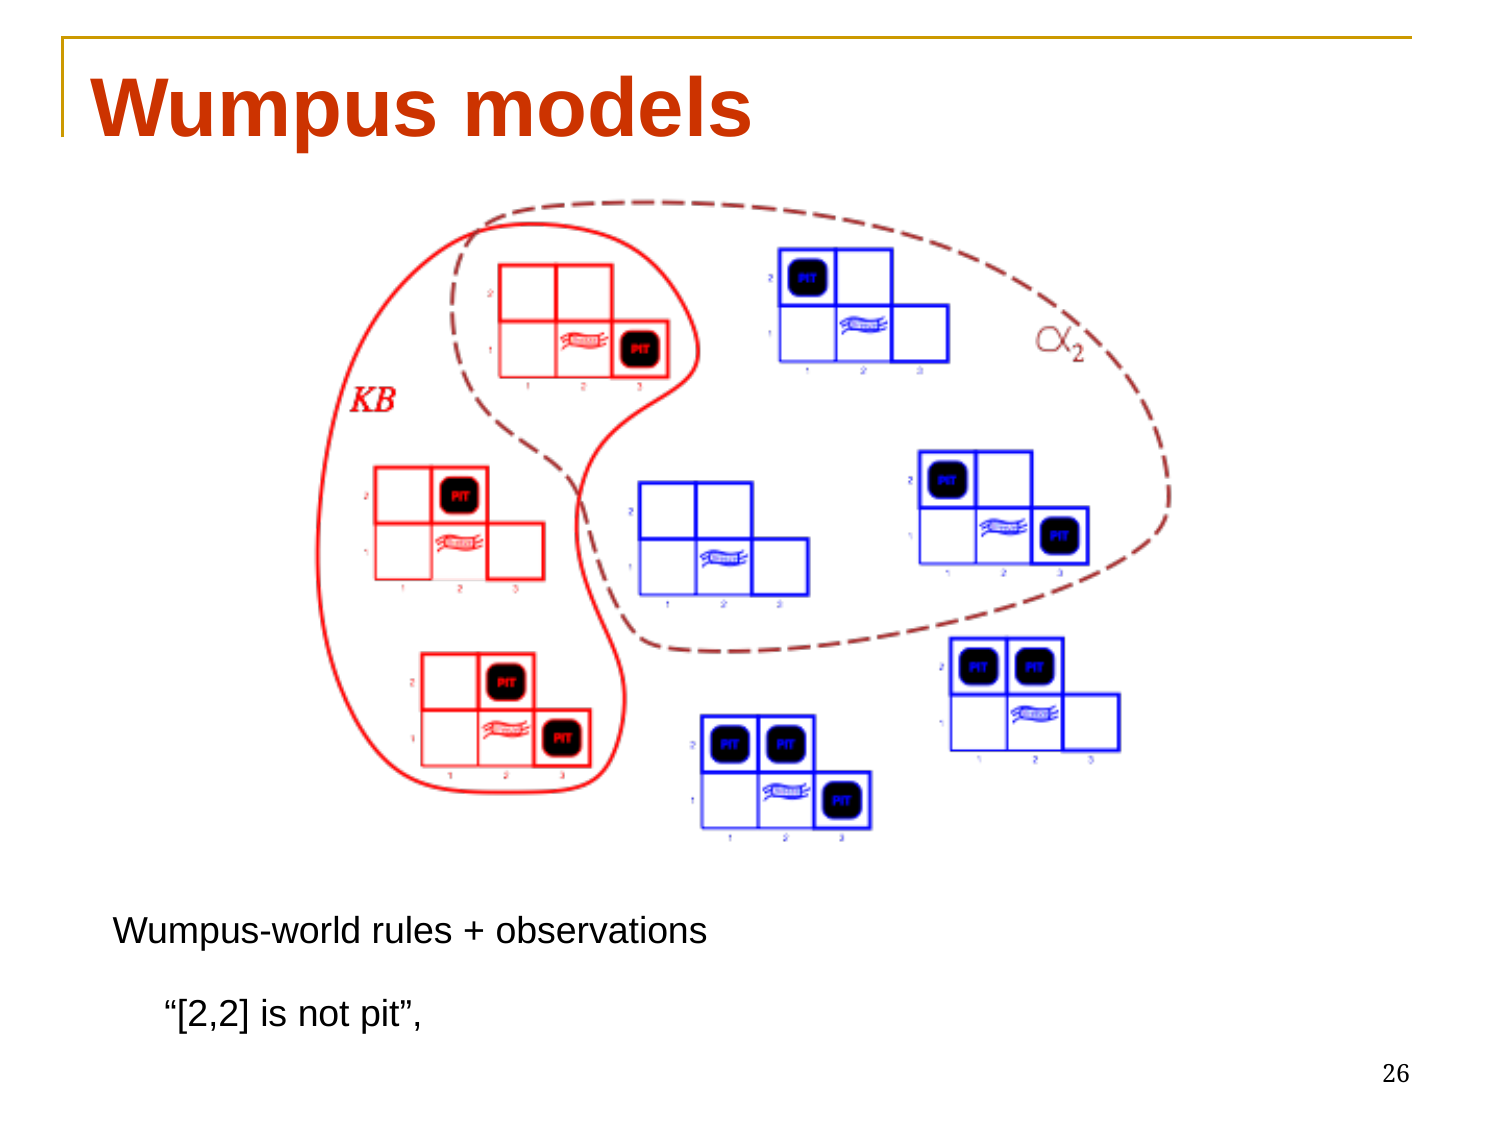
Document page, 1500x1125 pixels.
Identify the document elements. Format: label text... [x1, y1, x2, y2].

title Wumpus models [74, 45, 1426, 158]
picture [0, 160, 1500, 870]
slide_number 26 [1074, 1023, 1426, 1100]
